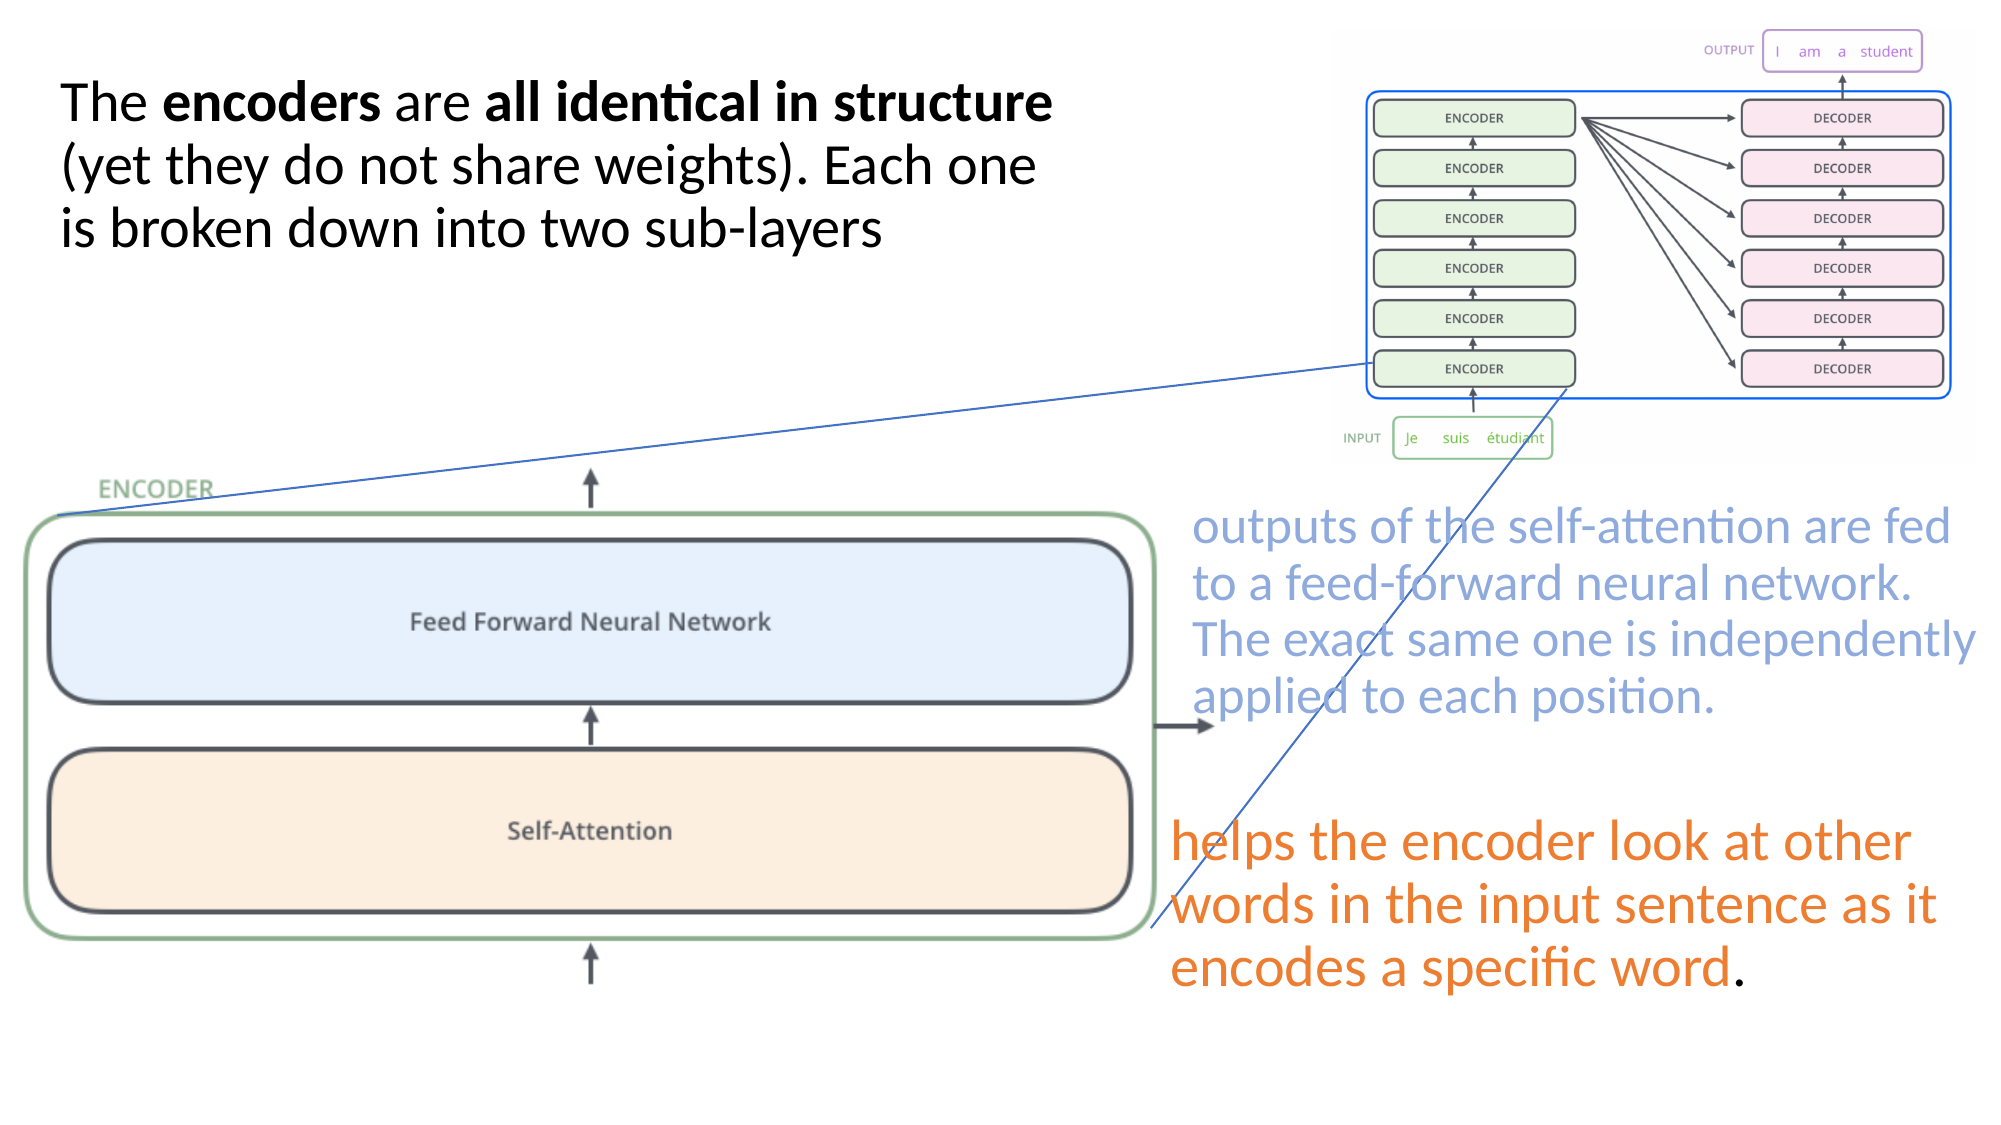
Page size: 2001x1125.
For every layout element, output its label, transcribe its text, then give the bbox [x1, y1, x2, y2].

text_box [1150, 388, 1567, 929]
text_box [57, 362, 1373, 516]
picture [0, 455, 1239, 1011]
text_box outputs of the self-attention are fed to a feed-forward neural network. The exact same one is independently applied to each position. [1567, 491, 2000, 735]
picture [1331, 29, 1977, 466]
text_box helps the encoder look at other words in the input sentence as it encodes a specific word. [1155, 803, 1979, 1047]
list The encoders are all identical in structure (yet they do not share weights). Each one is broken down into two sub-layers [45, 63, 1093, 303]
